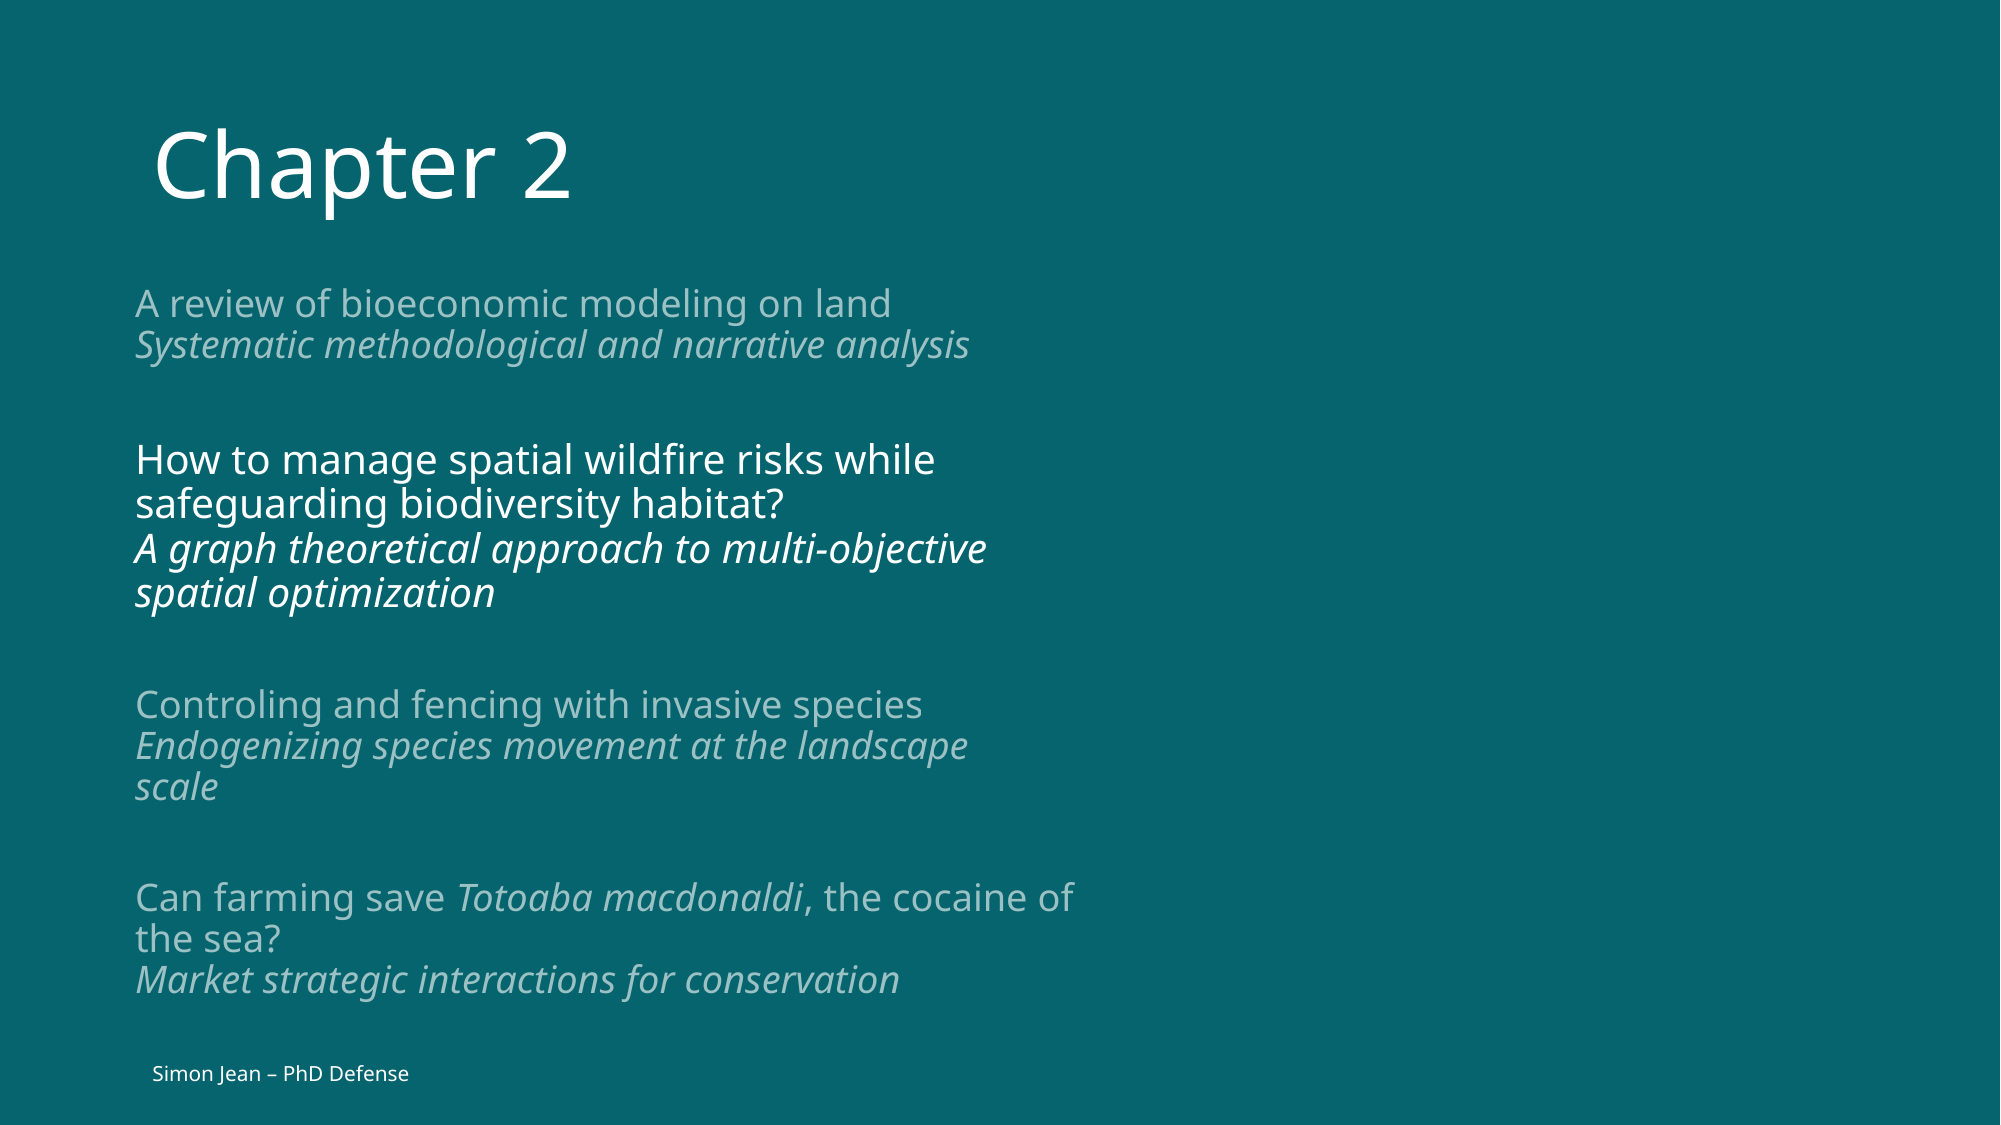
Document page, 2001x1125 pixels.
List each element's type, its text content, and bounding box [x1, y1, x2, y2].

title Chapter 2 [137, 59, 1863, 278]
slide_number Simon Jean – PhD Defense [137, 1042, 588, 1103]
list A review of bioeconomic modeling on land Systematic methodological and narrative analysis How to manage spatial wildfire risks while safeguarding biodiversity habitat? A graph theoretical approach to multi-objective spatial optimization Controling and fencing with invasive species Endogenizing species movement at the landscape scale Can farming save Totoaba macdonaldi, the cocaine of the sea? Market strategic interactions for conservation [120, 277, 1094, 1014]
